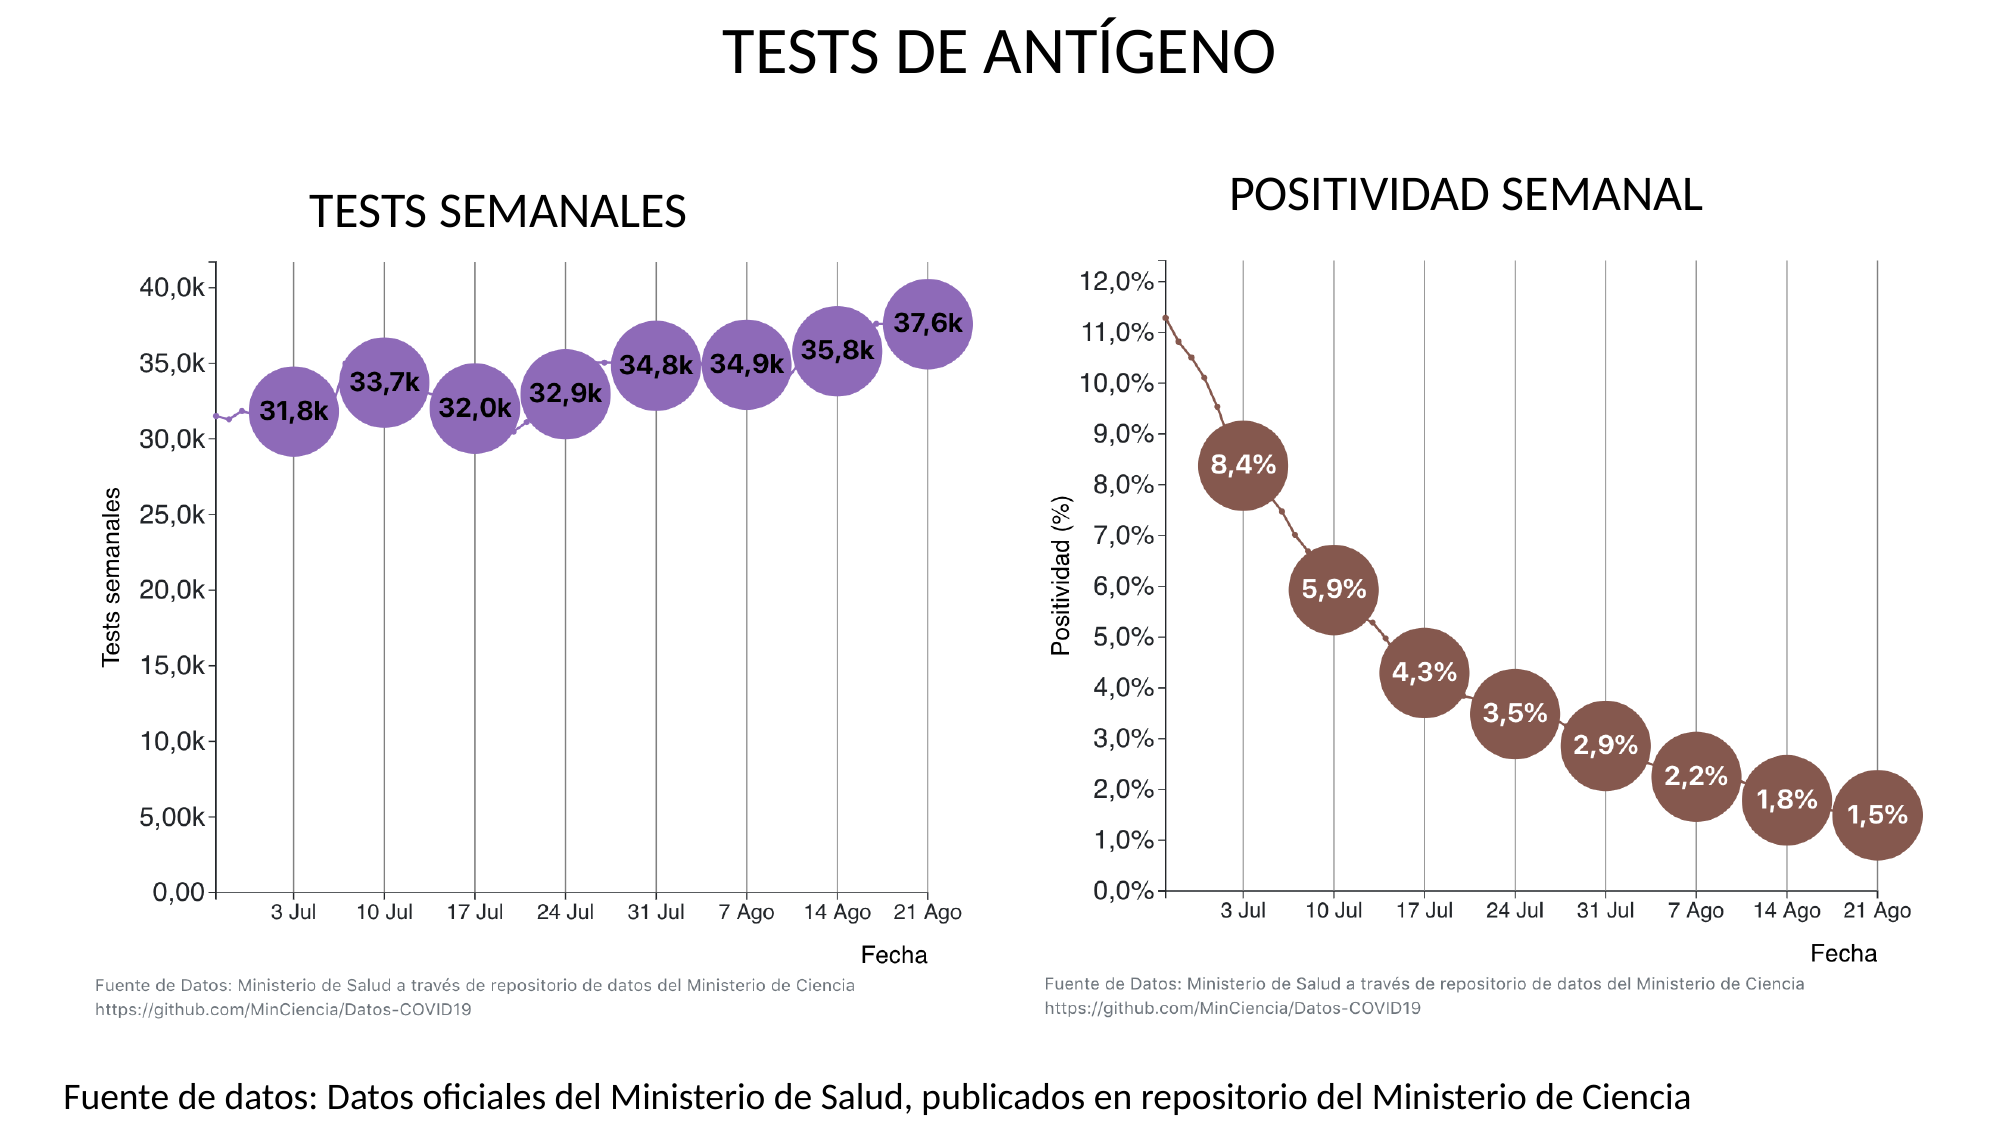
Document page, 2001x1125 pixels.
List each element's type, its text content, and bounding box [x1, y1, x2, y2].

picture [78, 245, 1012, 1024]
text_box POSITIVIDAD SEMANAL [1214, 152, 1719, 228]
text_box TESTS DE ANTÍGENO [708, 0, 1292, 95]
text_box TESTS SEMANALES [295, 170, 703, 245]
picture [1029, 245, 1945, 1024]
